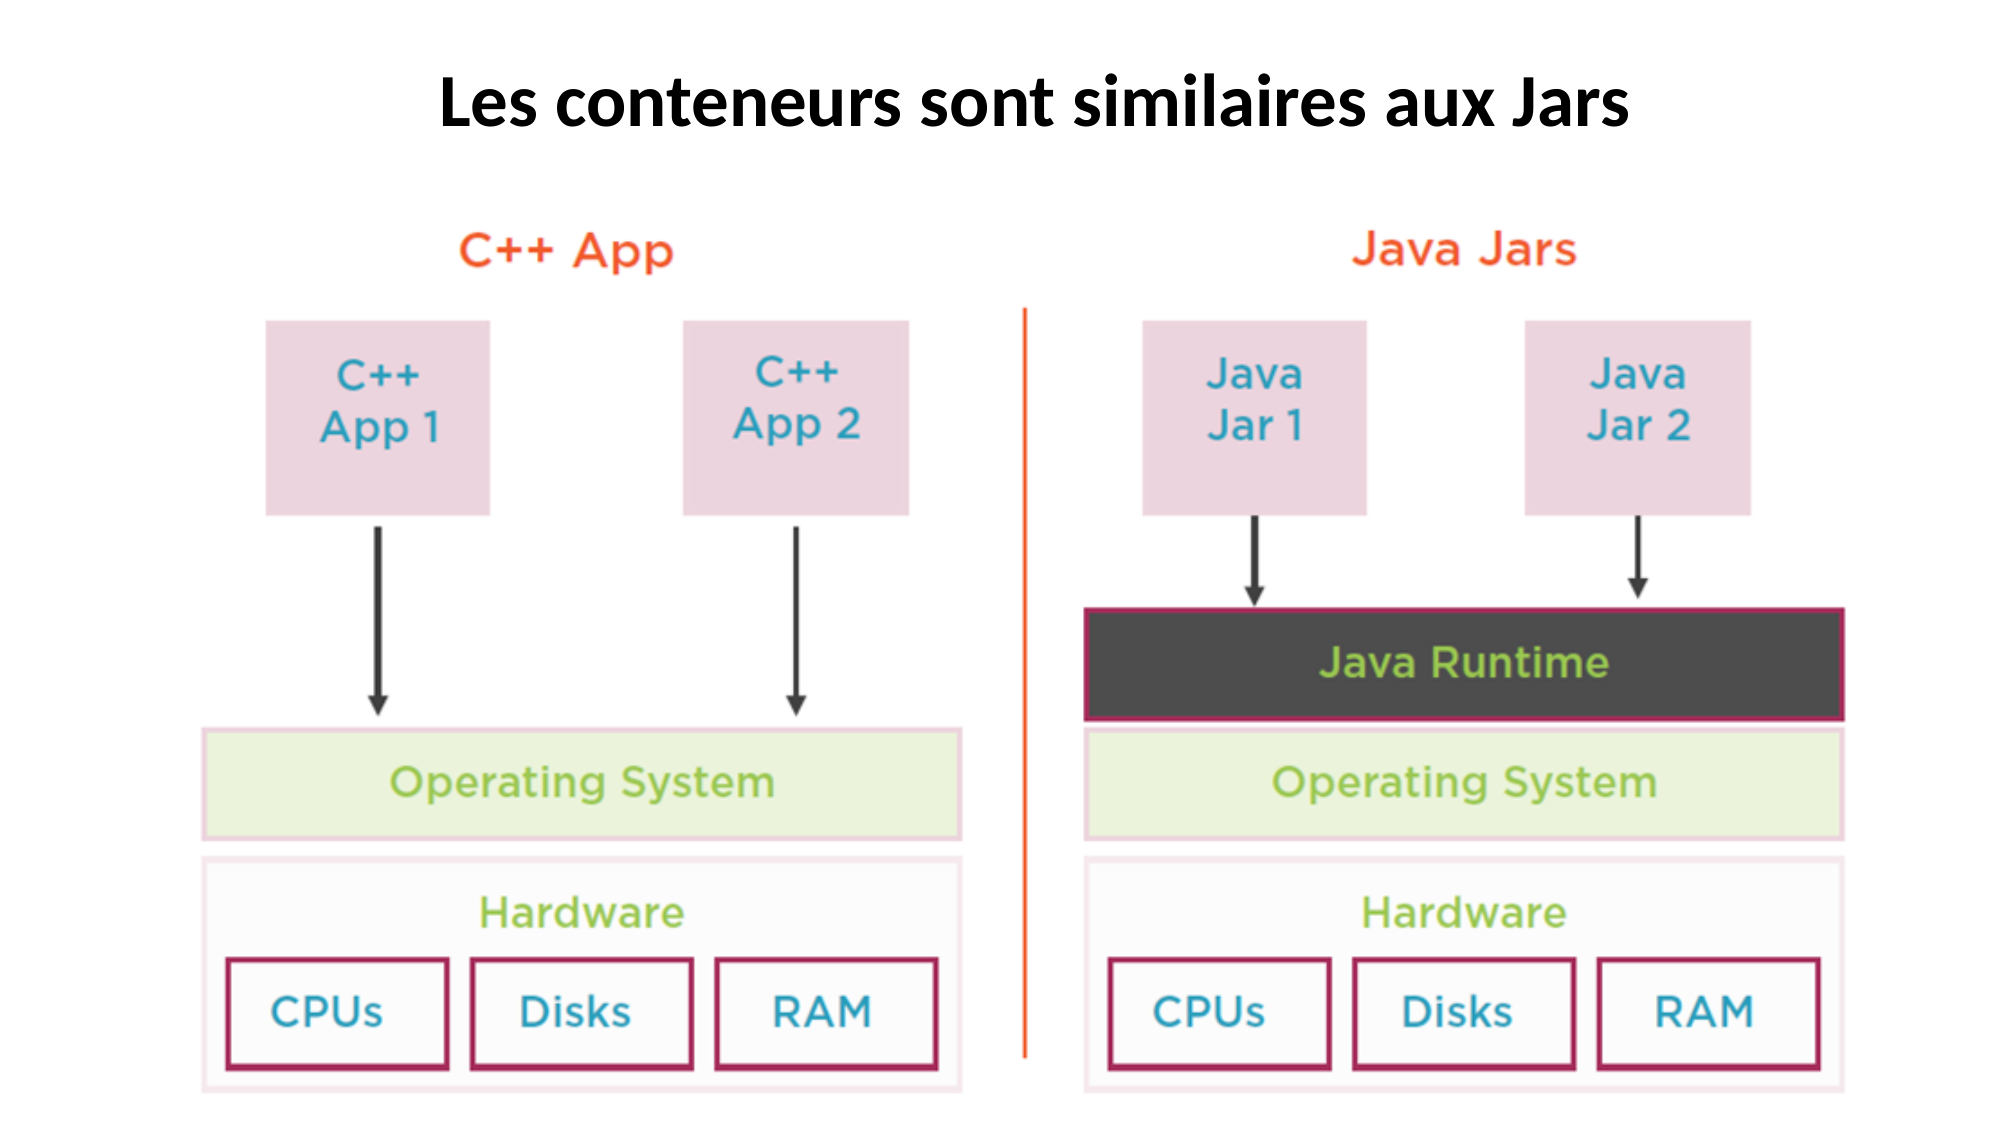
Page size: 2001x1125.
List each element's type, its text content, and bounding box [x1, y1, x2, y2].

text_box Les conteneurs sont similaires aux Jars [207, 44, 1864, 160]
picture [174, 186, 1864, 1103]
